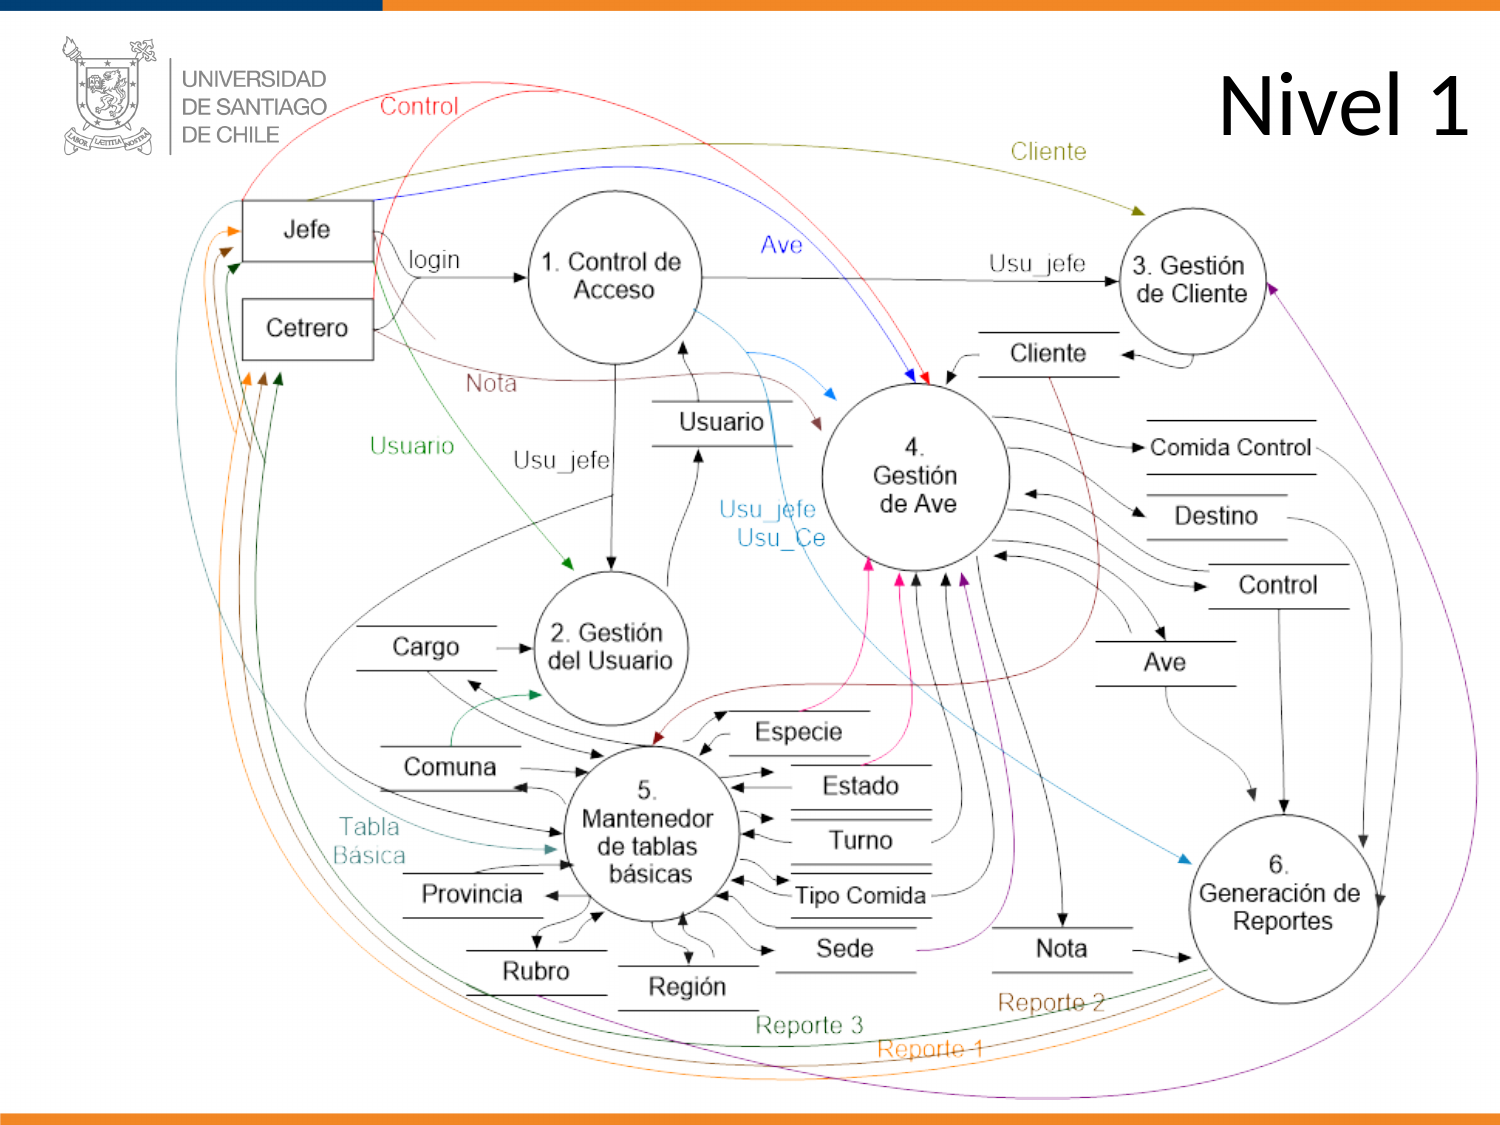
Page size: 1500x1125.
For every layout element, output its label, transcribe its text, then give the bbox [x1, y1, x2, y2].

title Nivel 1 [1173, 4, 1500, 193]
picture [0, 0, 1500, 1125]
